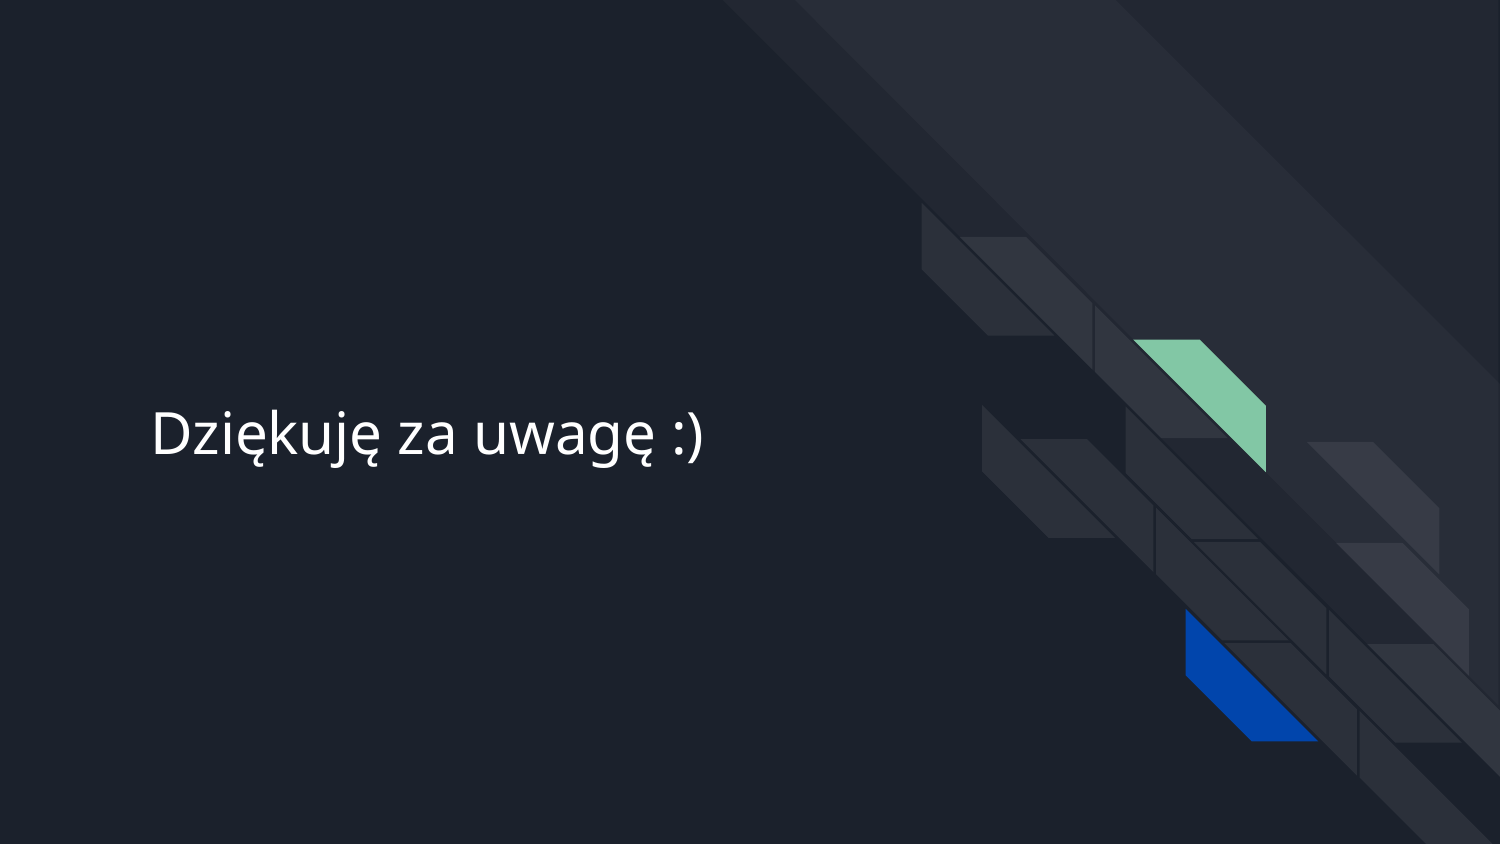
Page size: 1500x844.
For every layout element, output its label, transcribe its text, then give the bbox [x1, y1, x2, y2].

title Dziękuję za uwagę :) [135, 142, 888, 720]
